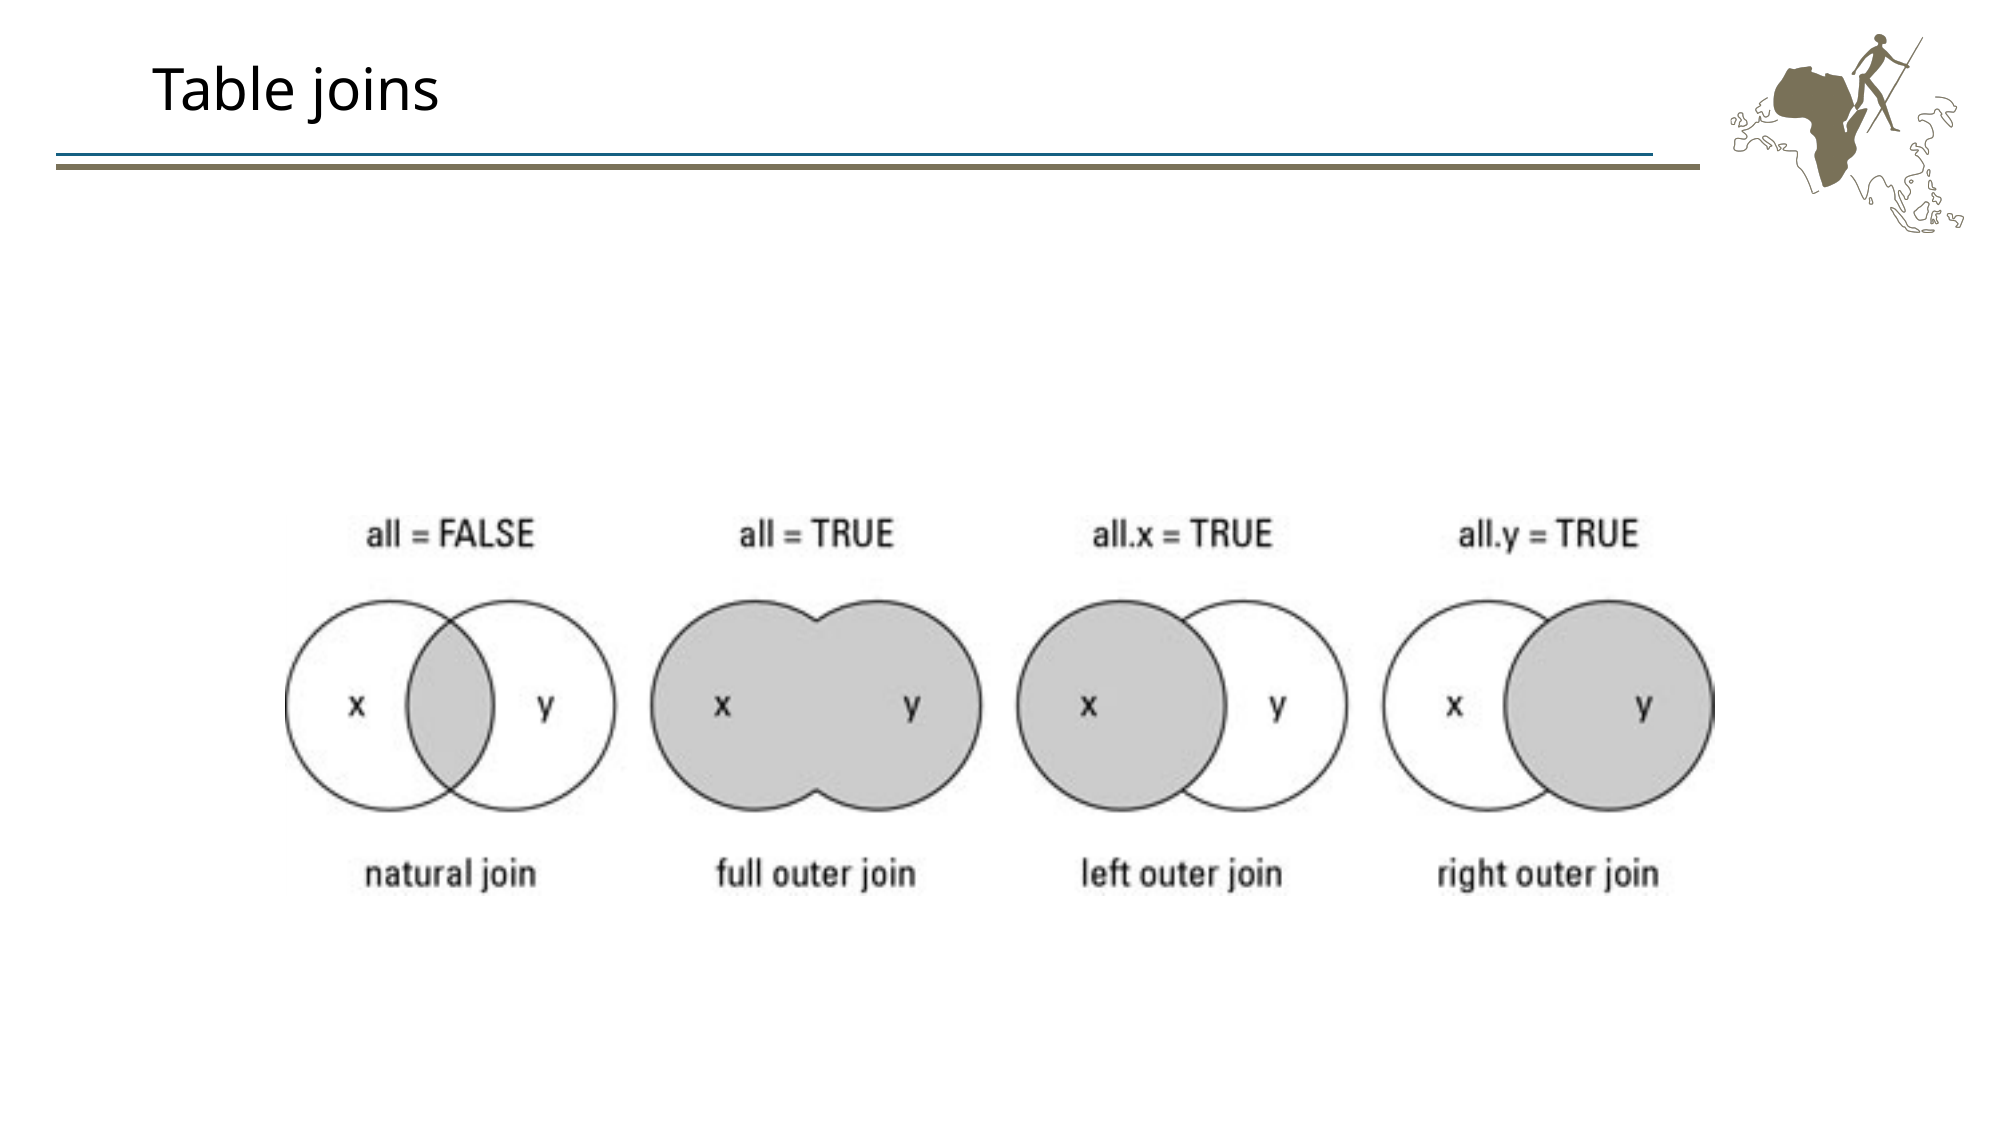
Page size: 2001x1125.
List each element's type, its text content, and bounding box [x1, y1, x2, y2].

title Table joins [137, 48, 1844, 134]
picture [284, 515, 1716, 896]
picture [1730, 34, 1971, 233]
